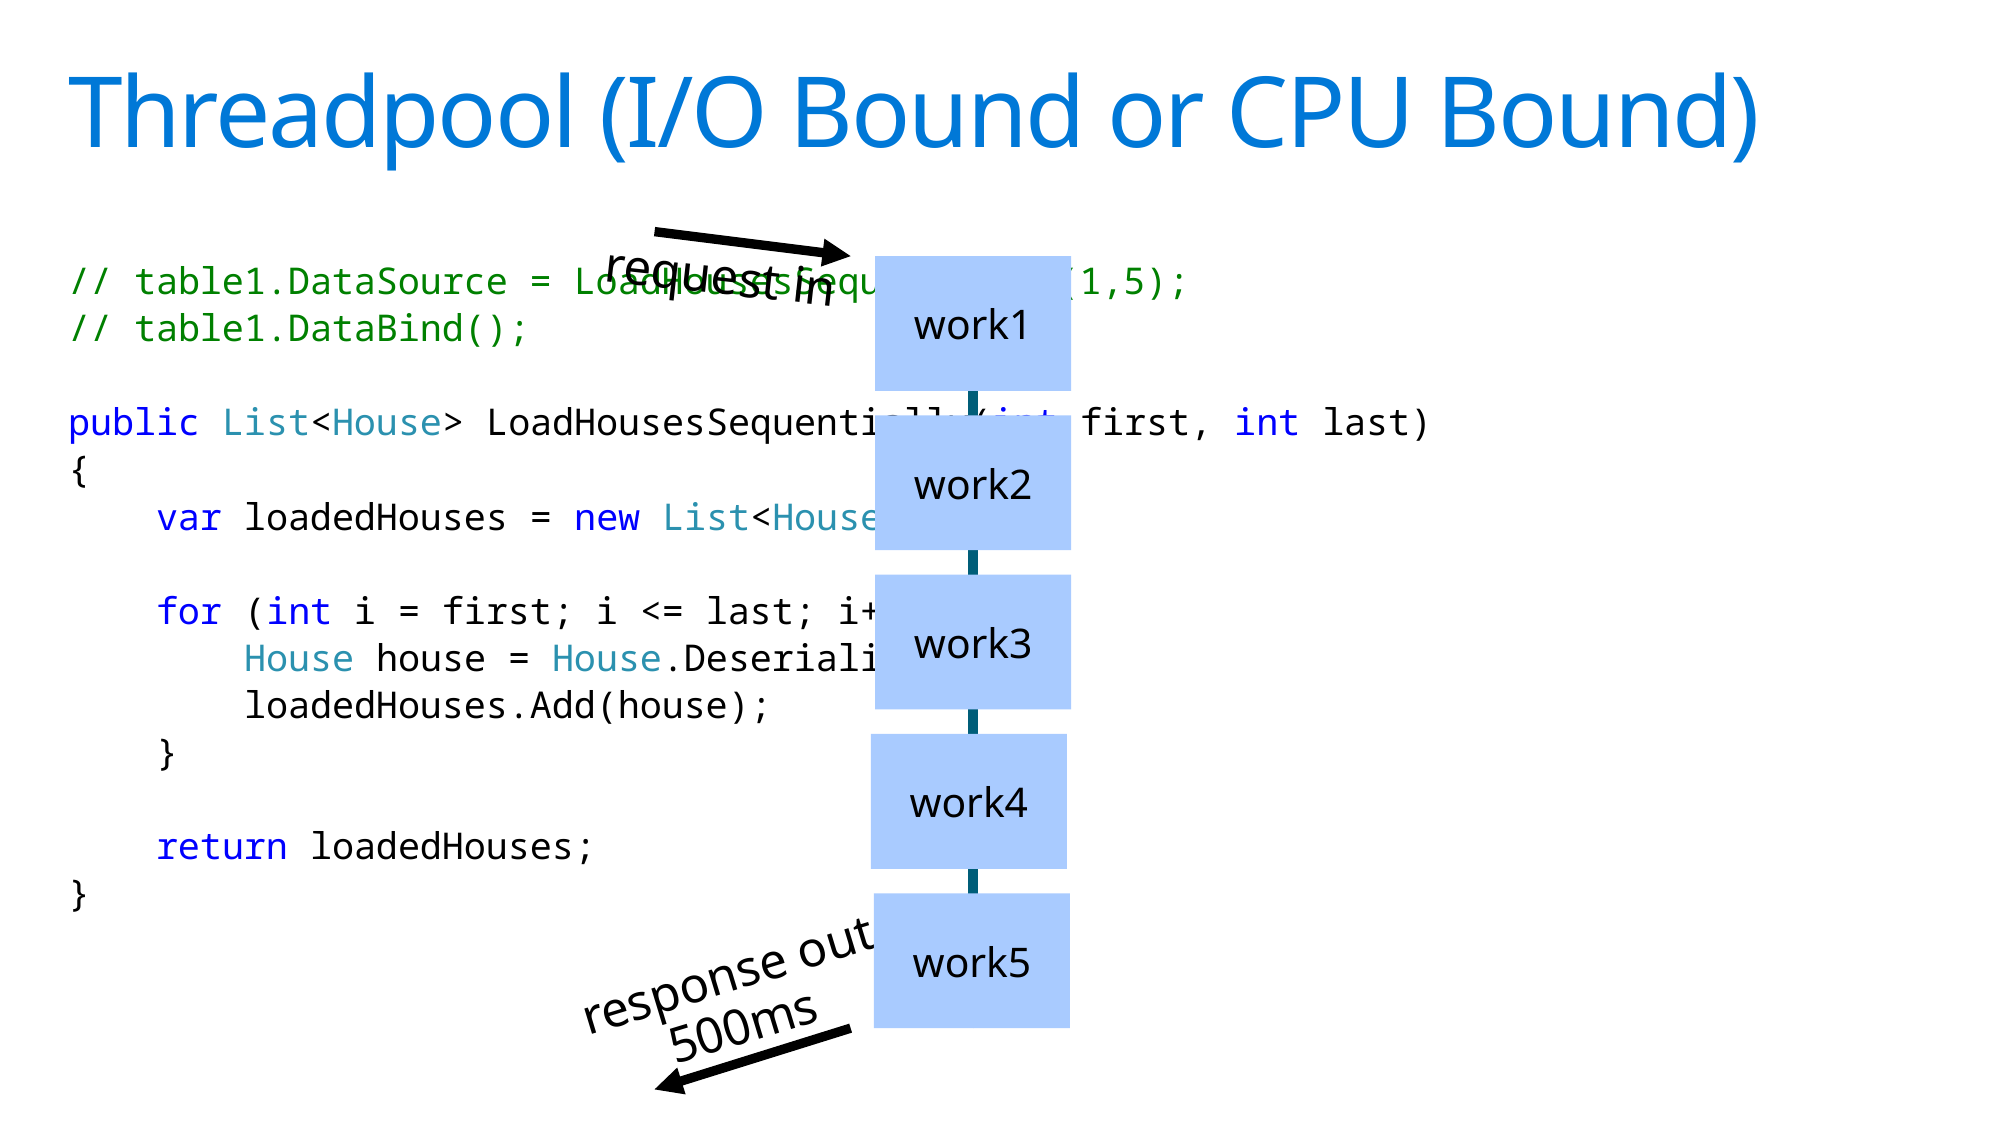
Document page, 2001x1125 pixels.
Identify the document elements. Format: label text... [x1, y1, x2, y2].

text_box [607, 231, 1072, 1090]
title Threadpool (I/O Bound or CPU Bound) [44, 47, 1957, 196]
list // table1.DataSource = LoadHousesSequentially(1,5); // table1.DataBind(); public List<House> LoadHousesSequentially(int first, int last) { var loadedHouses = new List<House>(); for (int i = first; i <= last; i++) { House house = House.Deserialize(i); loadedHouses.Add(house); } return loadedHouses; } [44, 196, 1956, 953]
